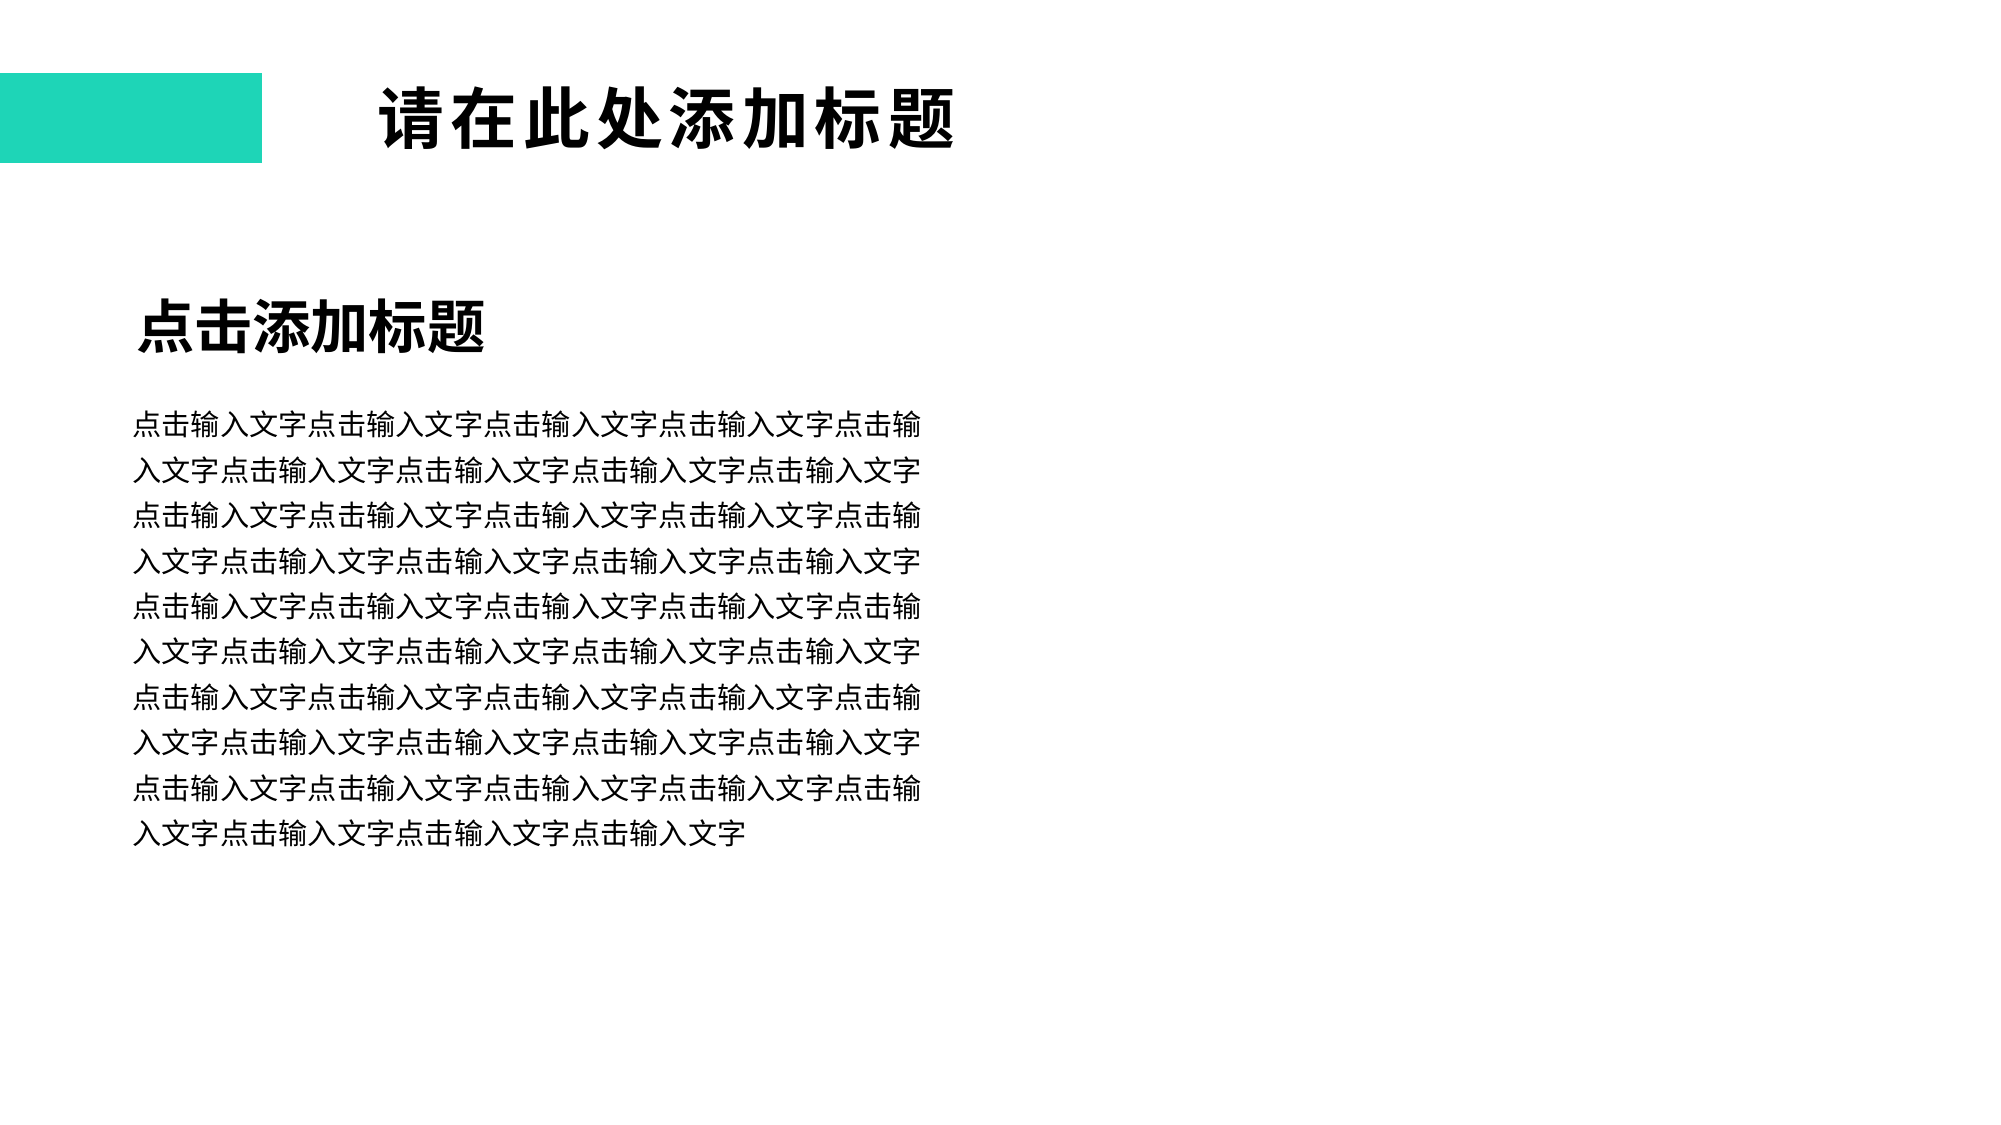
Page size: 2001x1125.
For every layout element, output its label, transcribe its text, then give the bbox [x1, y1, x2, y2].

text_box 点击输入文字点击输入文字点击输入文字点击输入文字点击输入文字点击输入文字点击输入文字点击输入文字点击输入文字点击输入文字点击输入文字点击输入文字点击输入文字点击输入文字点击输入文字点击输入文字点击输入文字点击输入文字点击输入文字点击输入文字点击输入文字点击输入文字点击输入文字点击输入文字点击输入文字点击输入文字点击输入文字点击输入文字点击输入文字点击输入文字点击输入文字点击输入文字点击输入文字点击输入文字点击输入文字点击输入文字 点击输入文字点击输入文字点击输入文字点击输入文字点击输入文字点击输入文字点击输入文字点击输入文字 [117, 388, 951, 858]
text_box [0, 71, 264, 165]
list 请在此处添加标题 [362, 69, 1102, 162]
text_box 点击添加标题 [0, 283, 501, 368]
